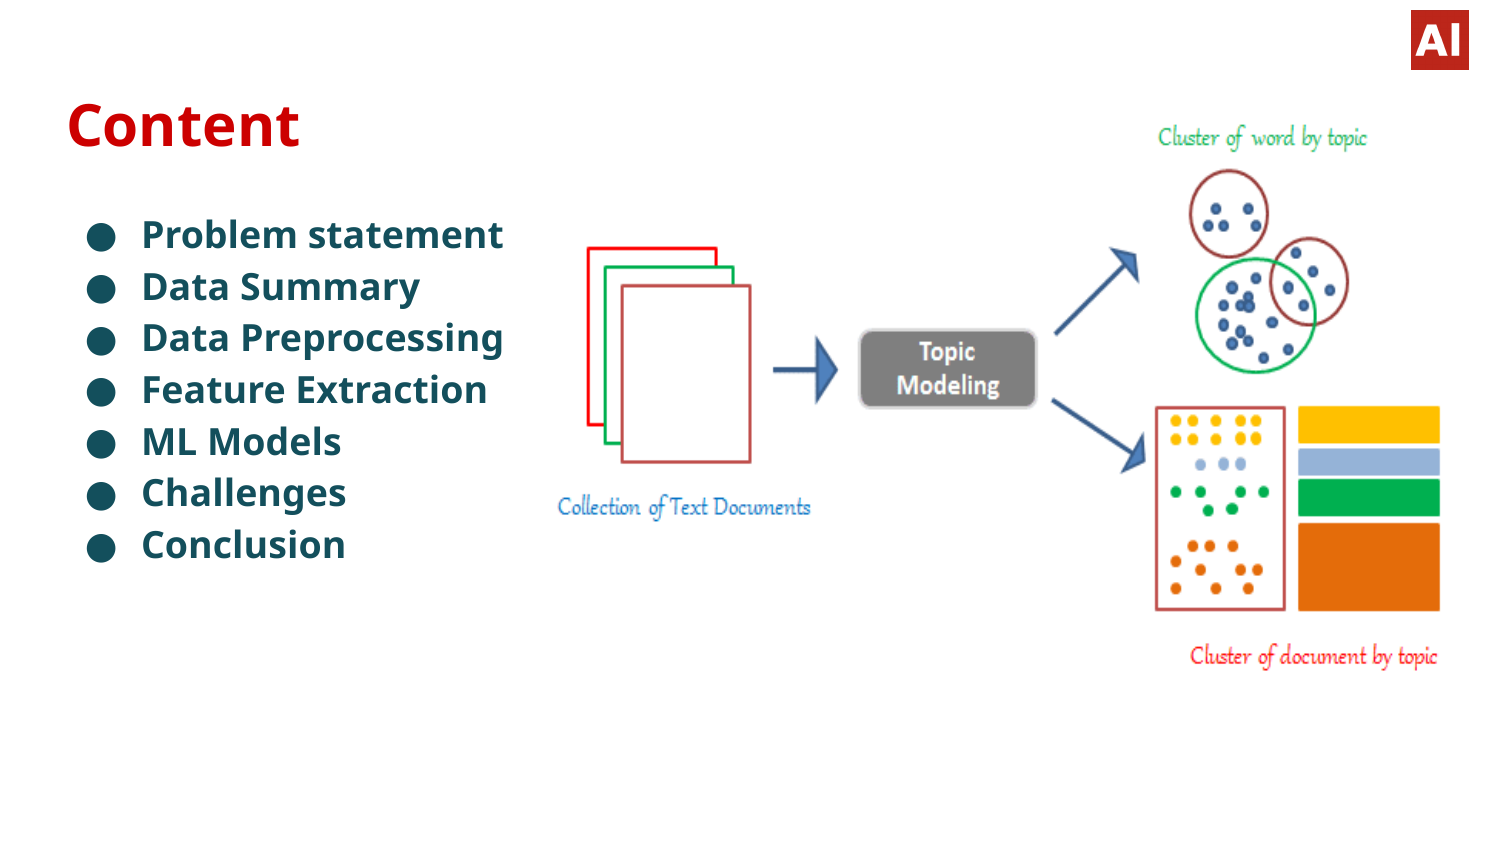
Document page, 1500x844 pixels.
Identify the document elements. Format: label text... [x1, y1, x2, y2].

list Problem statement Data Summary Data Preprocessing Feature Extraction ML Models Challenges Conclusion [51, 189, 1449, 750]
picture [547, 119, 1454, 681]
title Content [51, 72, 1449, 167]
picture [1411, 10, 1469, 70]
